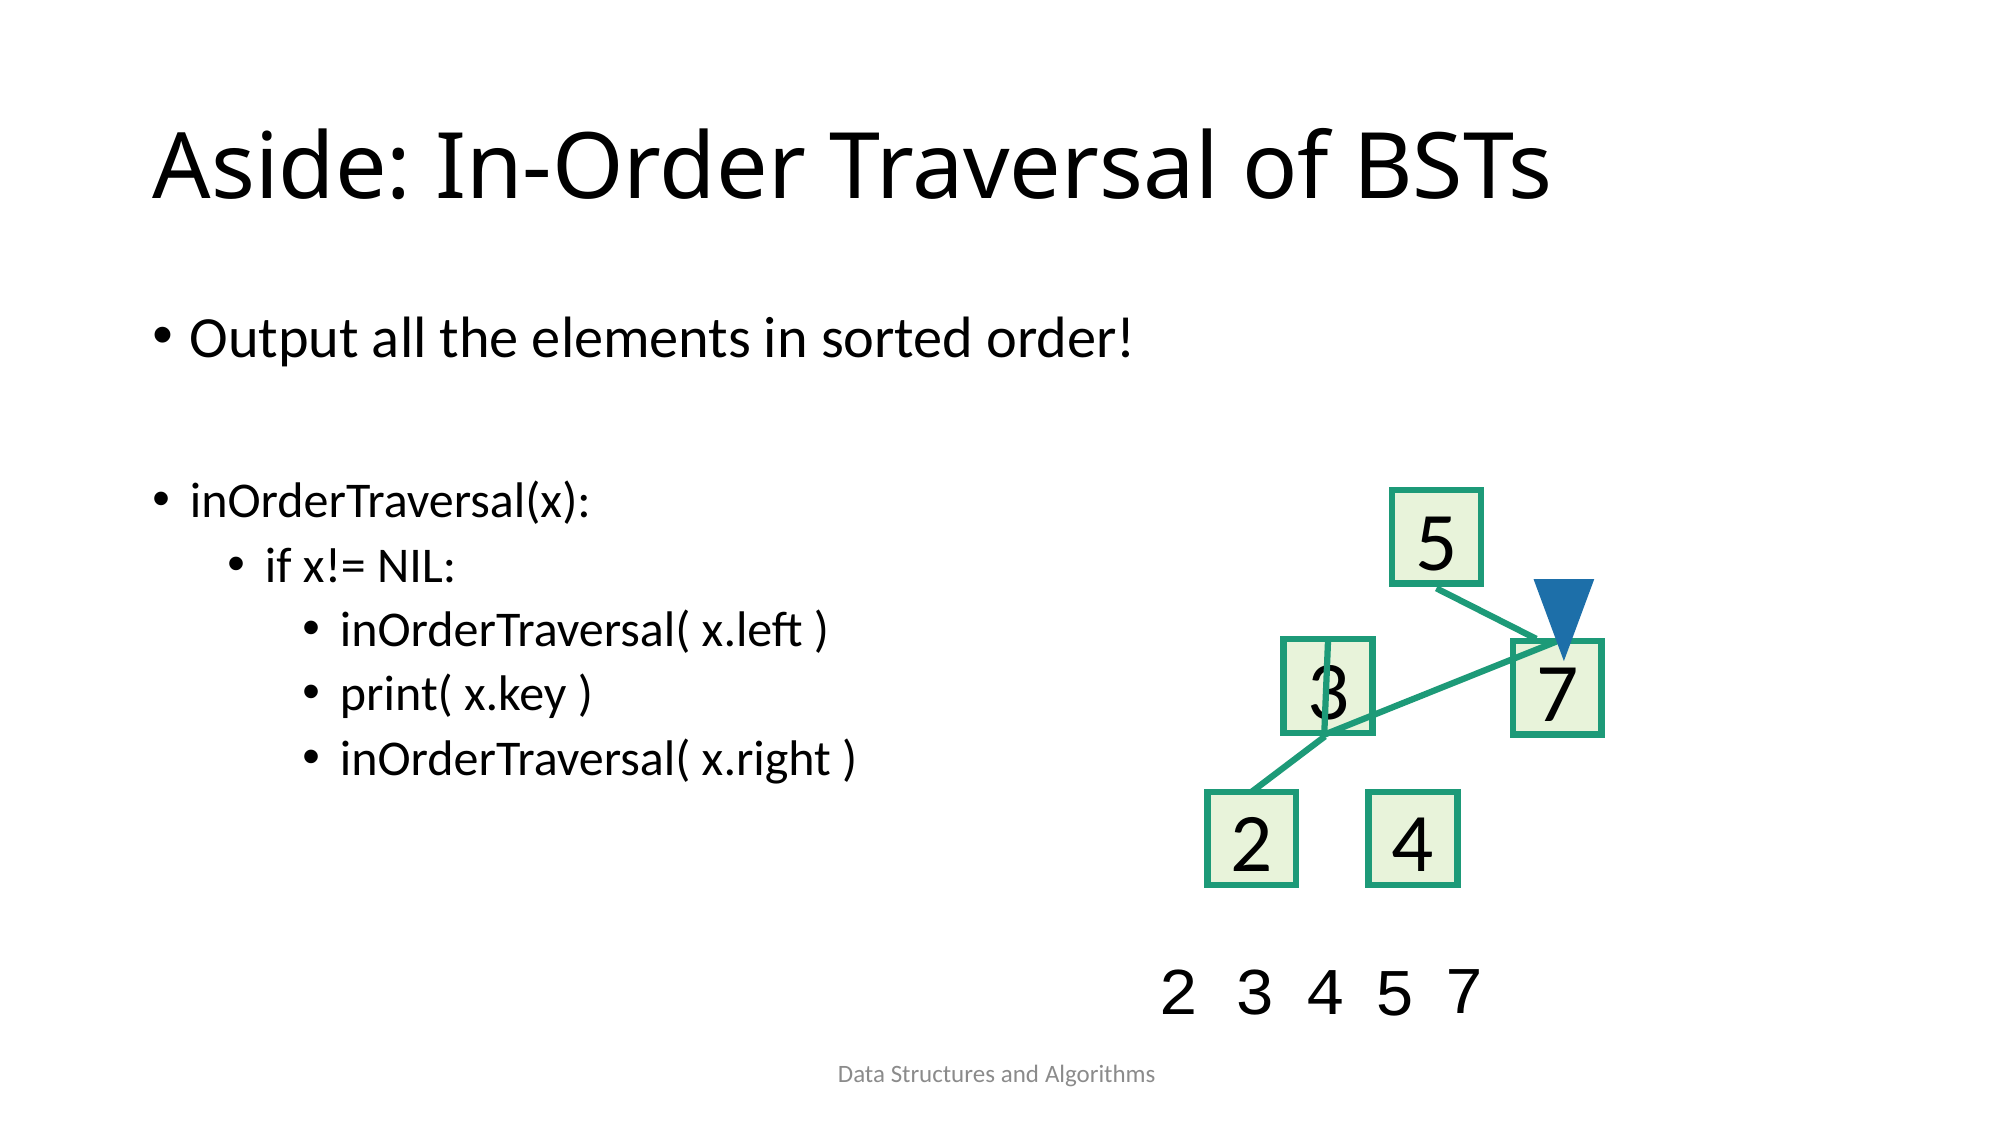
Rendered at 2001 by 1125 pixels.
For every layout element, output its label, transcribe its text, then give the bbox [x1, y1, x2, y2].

text_box 3 [1219, 940, 1284, 1036]
text_box 7 [1429, 939, 1494, 1035]
text_box 5 [1359, 941, 1424, 1037]
text_box 2 [1143, 940, 1208, 1036]
footer Data Structures and Algorithms [662, 1042, 1338, 1103]
title Aside: In-Order Traversal of BSTs [137, 59, 1863, 278]
text_box 4 [1290, 940, 1355, 1036]
list Output all the elements in sorted order! inOrderTraversal(x): if x!= NIL: inOrderTraversal( x.left ) print( x.key ) inOrderTraversal( x.right ) [137, 299, 1863, 1014]
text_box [1207, 490, 1602, 886]
